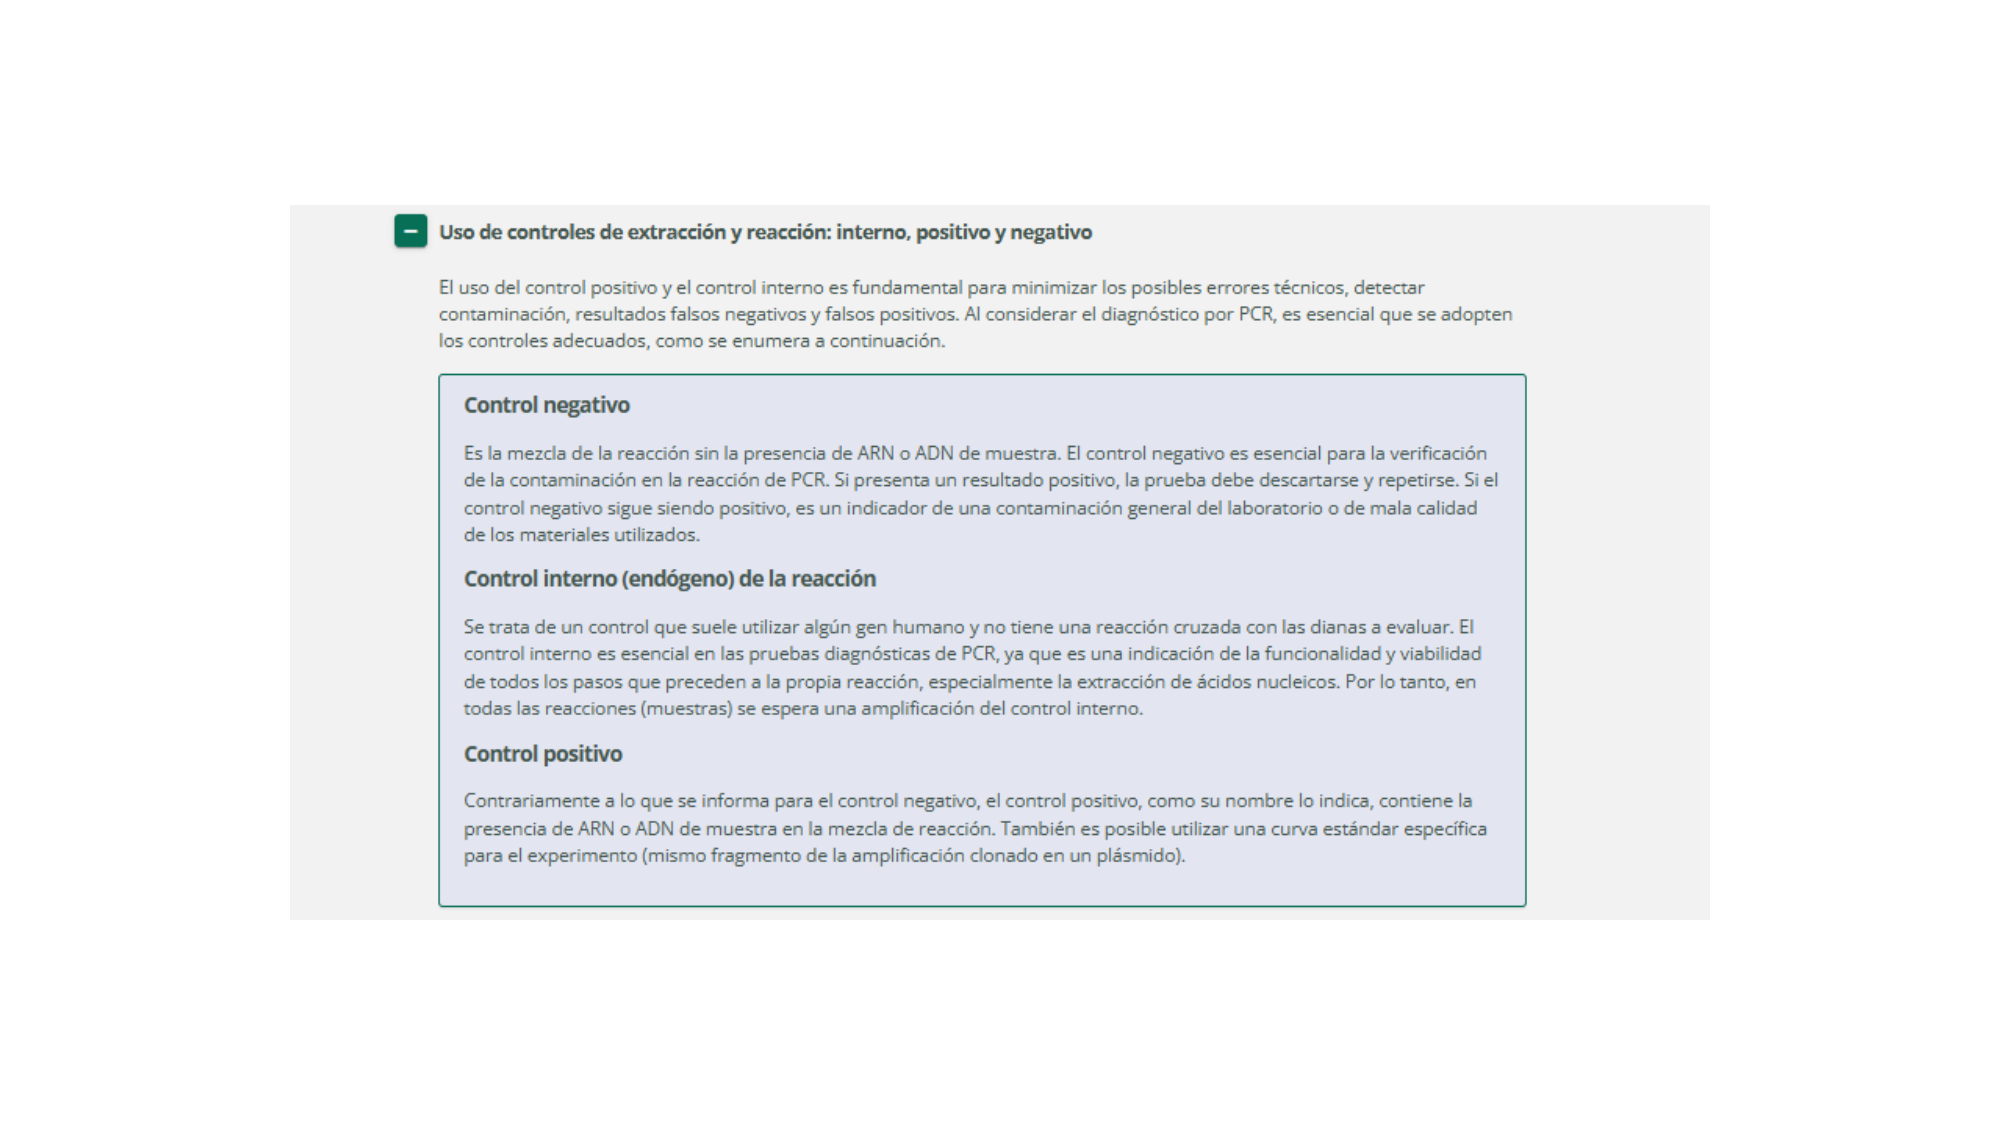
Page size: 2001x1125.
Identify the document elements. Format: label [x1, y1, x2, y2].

picture [289, 204, 1710, 921]
